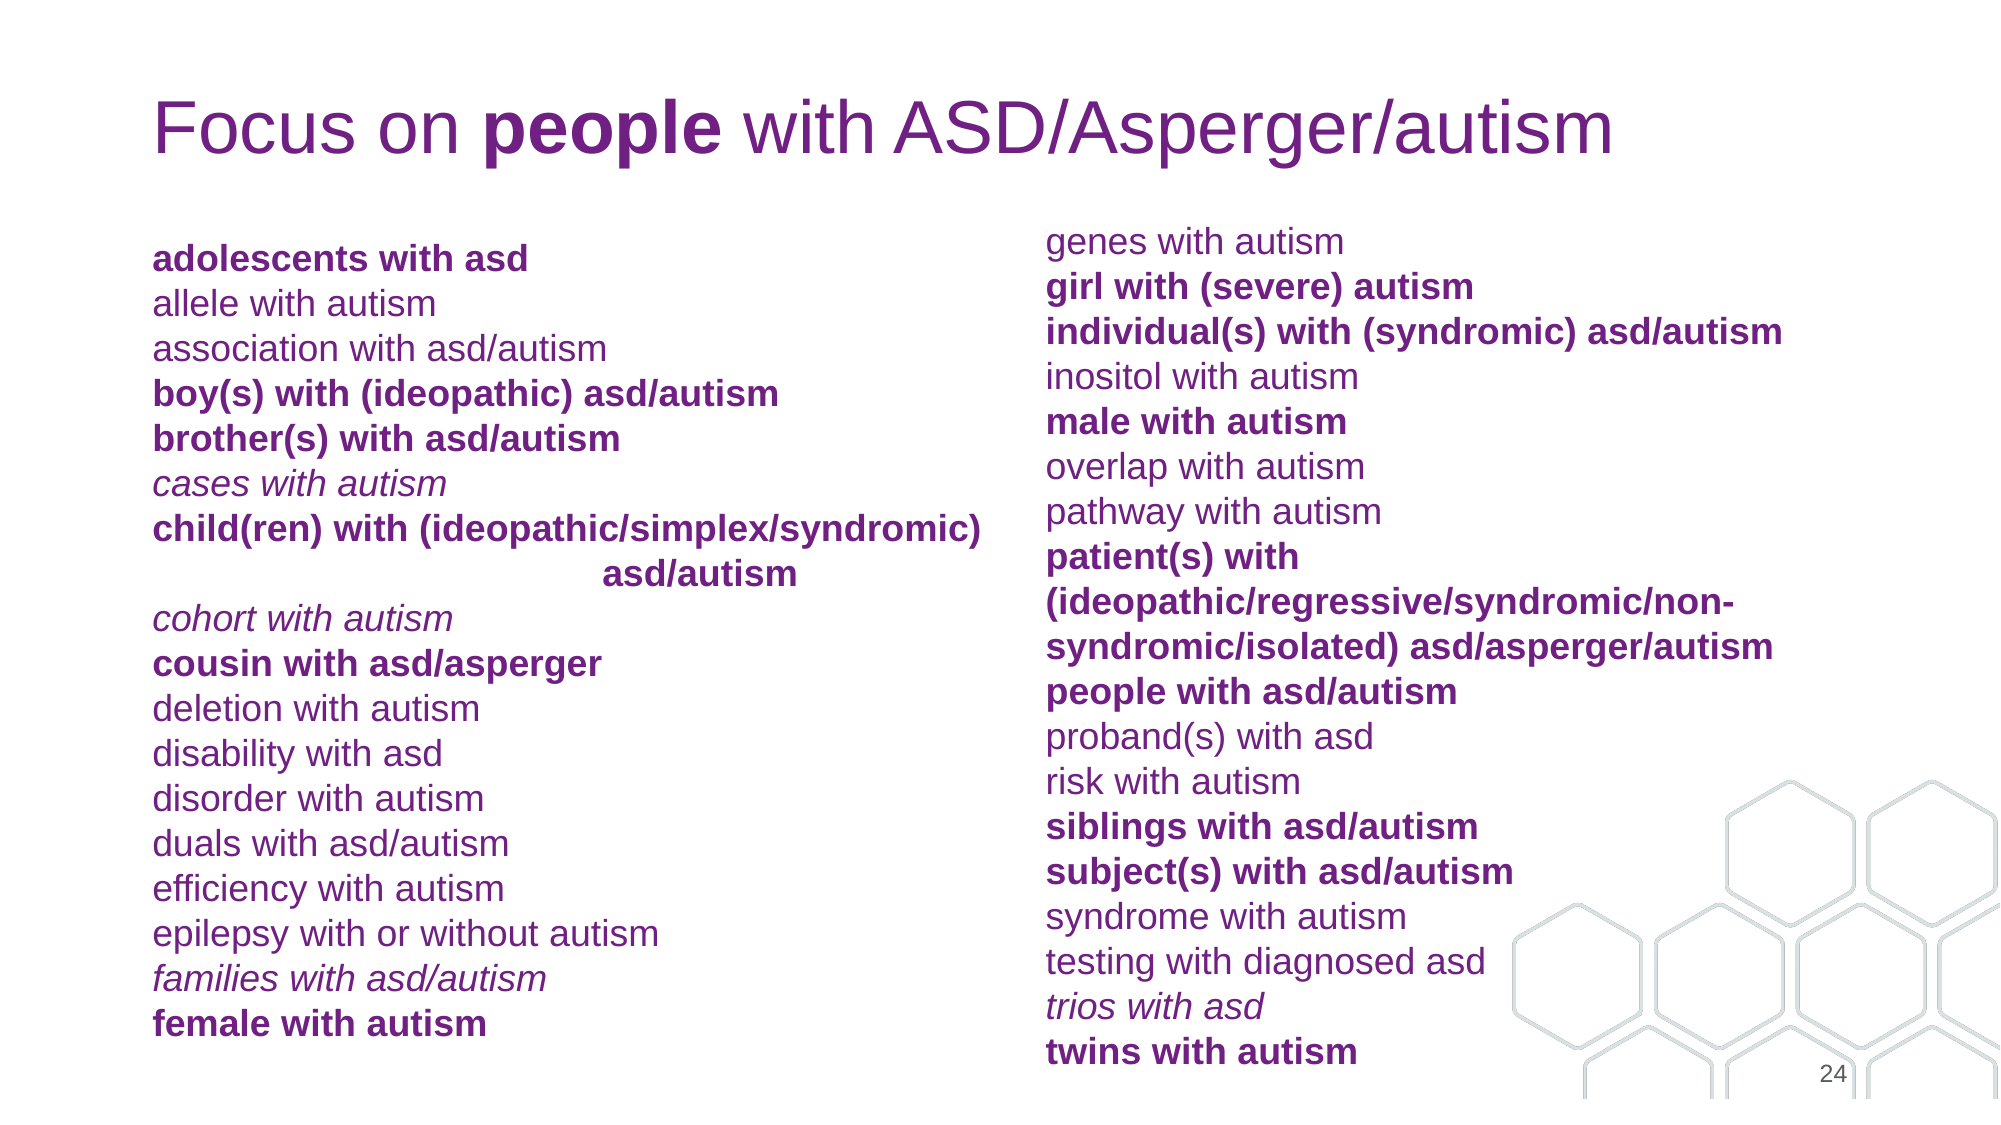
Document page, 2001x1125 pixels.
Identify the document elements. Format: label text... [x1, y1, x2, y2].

text_box genes with autism girl with (severe) autism individual(s) with (syndromic) asd/autism inositol with autism male with autism overlap with autism pathway with autism patient(s) with (ideopathic/regressive/syndromic/non- syndromic/isolated) asd/asperger/autism people with asd/autism proband(s) with asd risk with autism siblings with asd/autism subject(s) with asd/autism syndrome with autism testing with diagnosed asd trios with asd twins with autism [1030, 209, 1968, 1080]
text_box adolescents with asd allele with autism association with asd/autism boy(s) with (ideopathic) asd/autism brother(s) with asd/autism cases with autism child(ren) with (ideopathic/simplex/syndromic) asd/autism cohort with autism cousin with asd/asperger deletion with autism disability with asd disorder with autism duals with asd/autism efficiency with autism epilepsy with or without autism families with asd/autism female with autism [137, 226, 1019, 1051]
picture [1863, 508, 2001, 1099]
title Focus on people with ASD/Asperger/autism [137, 84, 1775, 175]
slide_number 24 [1412, 1080, 1863, 1103]
